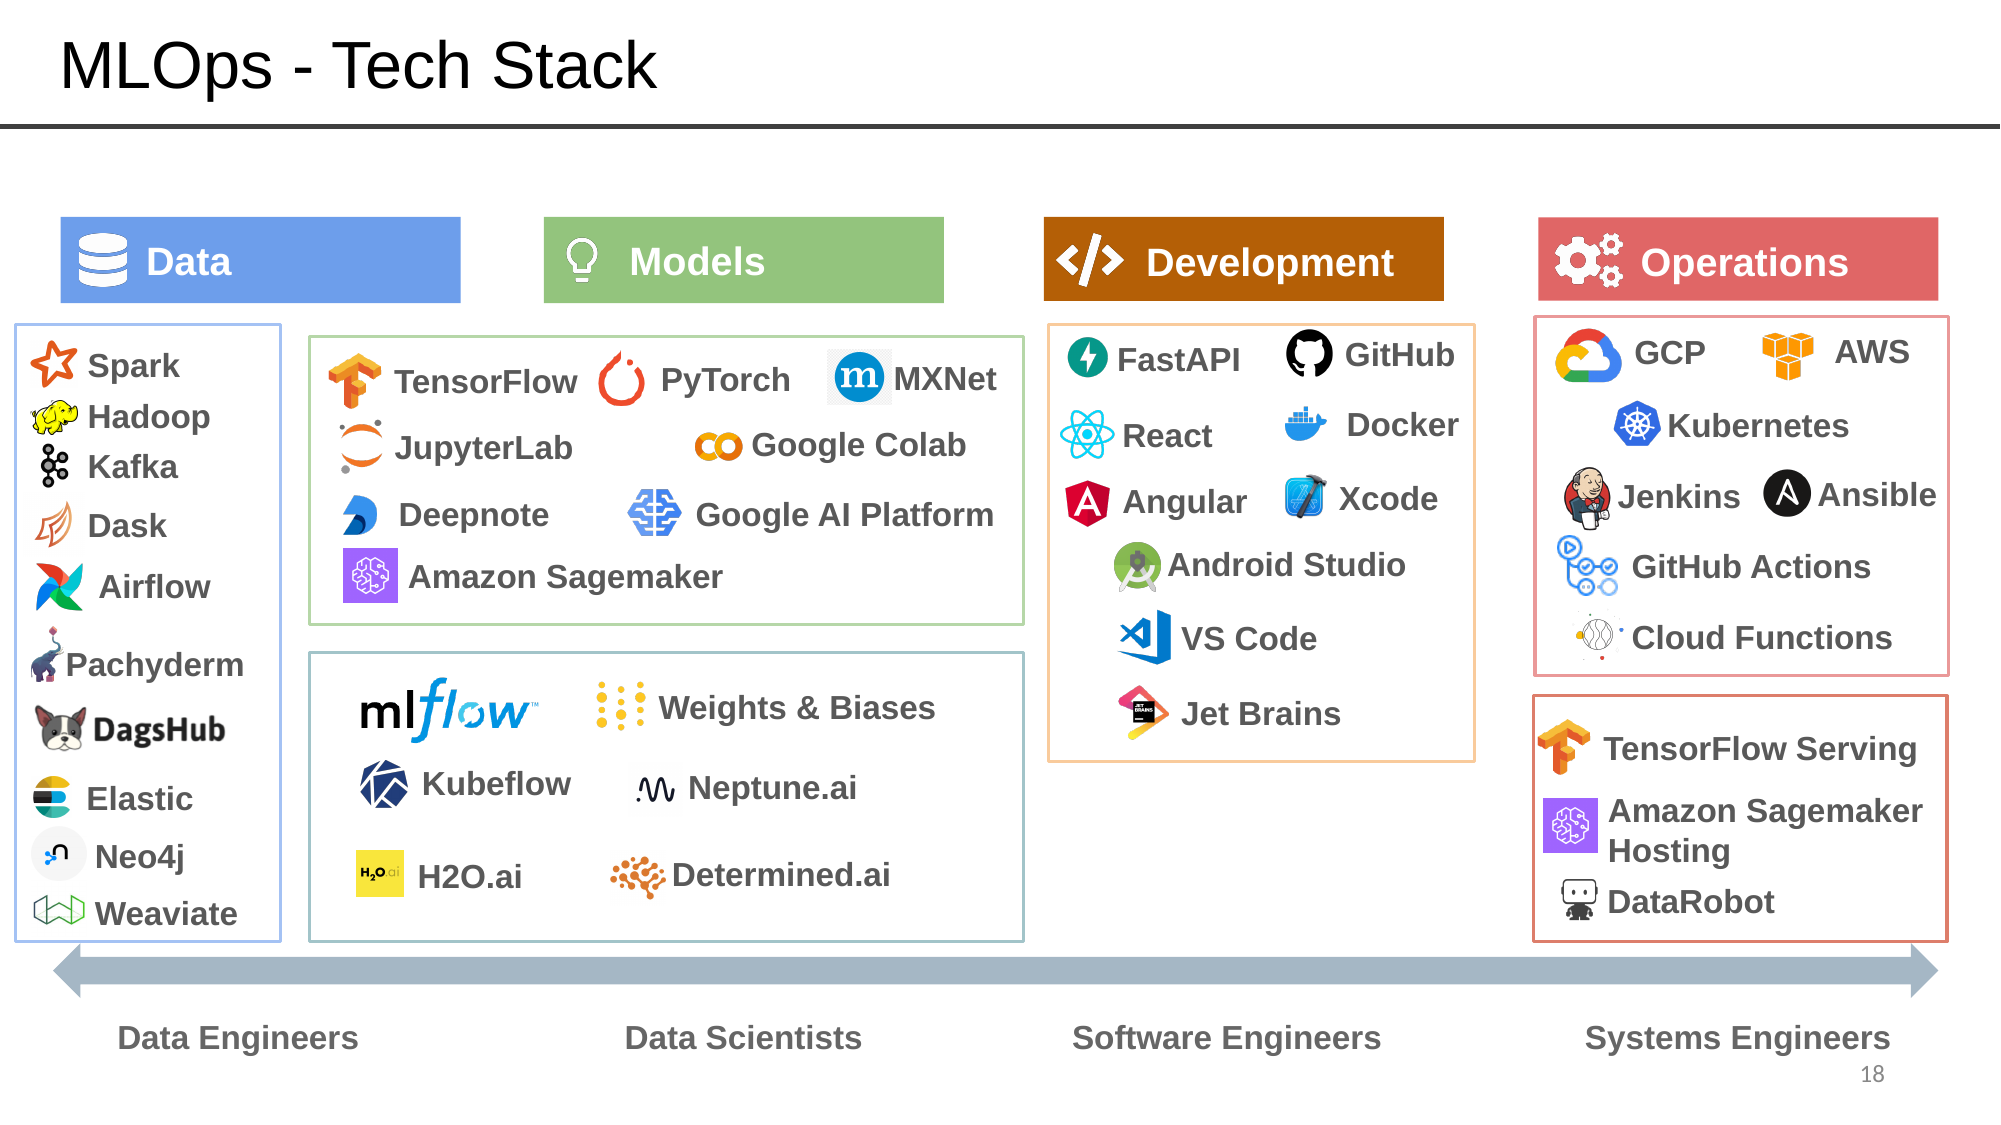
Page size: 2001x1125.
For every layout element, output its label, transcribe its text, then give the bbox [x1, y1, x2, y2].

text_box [60, 216, 461, 304]
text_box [1535, 719, 1938, 775]
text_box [1570, 607, 1907, 662]
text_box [15, 324, 281, 942]
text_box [1543, 788, 1954, 883]
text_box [627, 762, 889, 817]
text_box Systems Engineers [1560, 1008, 1917, 1064]
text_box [1555, 875, 1825, 925]
text_box Software Engineers [1049, 1008, 1405, 1064]
title MLOps - Tech Stack [44, 14, 1813, 127]
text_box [356, 849, 568, 898]
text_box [1538, 217, 1939, 301]
text_box [309, 652, 1024, 942]
slide_number 18 [1433, 1042, 1900, 1103]
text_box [593, 678, 950, 734]
text_box [52, 943, 1939, 999]
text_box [359, 760, 623, 808]
text_box Data Scientists [565, 1008, 922, 1064]
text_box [1048, 324, 1494, 762]
picture [342, 652, 556, 767]
text_box Data Engineers [60, 1008, 416, 1064]
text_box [1534, 316, 1949, 676]
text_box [610, 849, 947, 906]
text_box [1533, 695, 1947, 942]
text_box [1557, 535, 1907, 596]
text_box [543, 216, 945, 304]
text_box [308, 335, 1025, 626]
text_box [1043, 216, 1445, 302]
